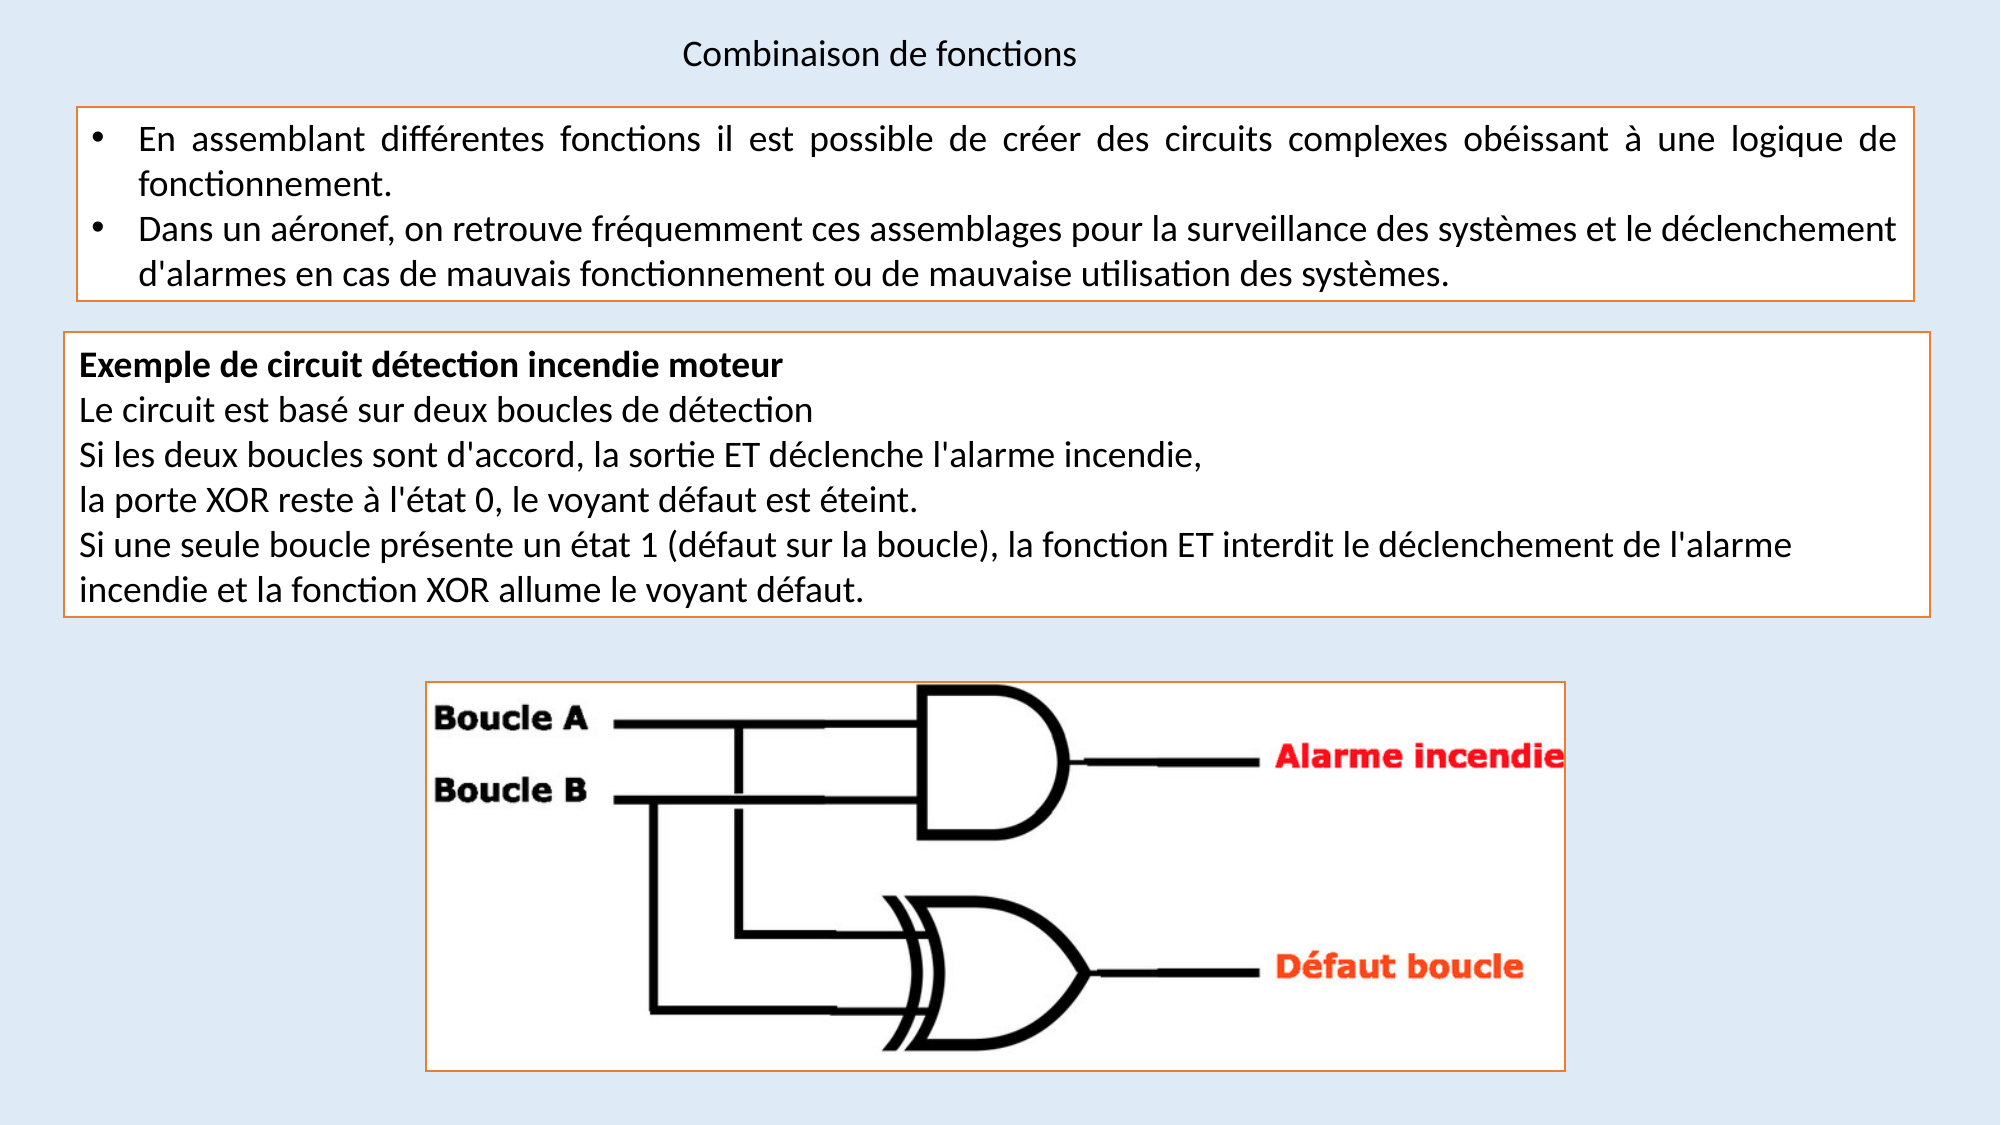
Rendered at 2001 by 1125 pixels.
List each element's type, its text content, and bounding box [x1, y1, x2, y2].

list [426, 682, 1565, 1070]
text_box En assemblant différentes fonctions il est possible de créer des circuits complexes obéissant à une logique de fonctionnement. Dans un aéronef, on retrouve fréquemment ces assemblages pour la surveillance des systèmes et le déclenchement d'alarmes en cas de mauvais fonctionnement ou de mauvaise utilisation des systèmes. [76, 106, 1915, 302]
text_box Exemple de circuit détection incendie moteur Le circuit est basé sur deux boucles de détection Si les deux boucles sont d'accord, la sortie ET déclenche l'alarme incendie, la porte XOR reste à l'état 0, le voyant défaut est éteint. Si une seule boucle présente un état 1 (défaut sur la boucle), la fonction ET interdit le déclenchement de l'alarme incendie et la fonction XOR allume le voyant défaut. [63, 331, 1931, 618]
text_box Combinaison de fonctions [667, 21, 1093, 81]
